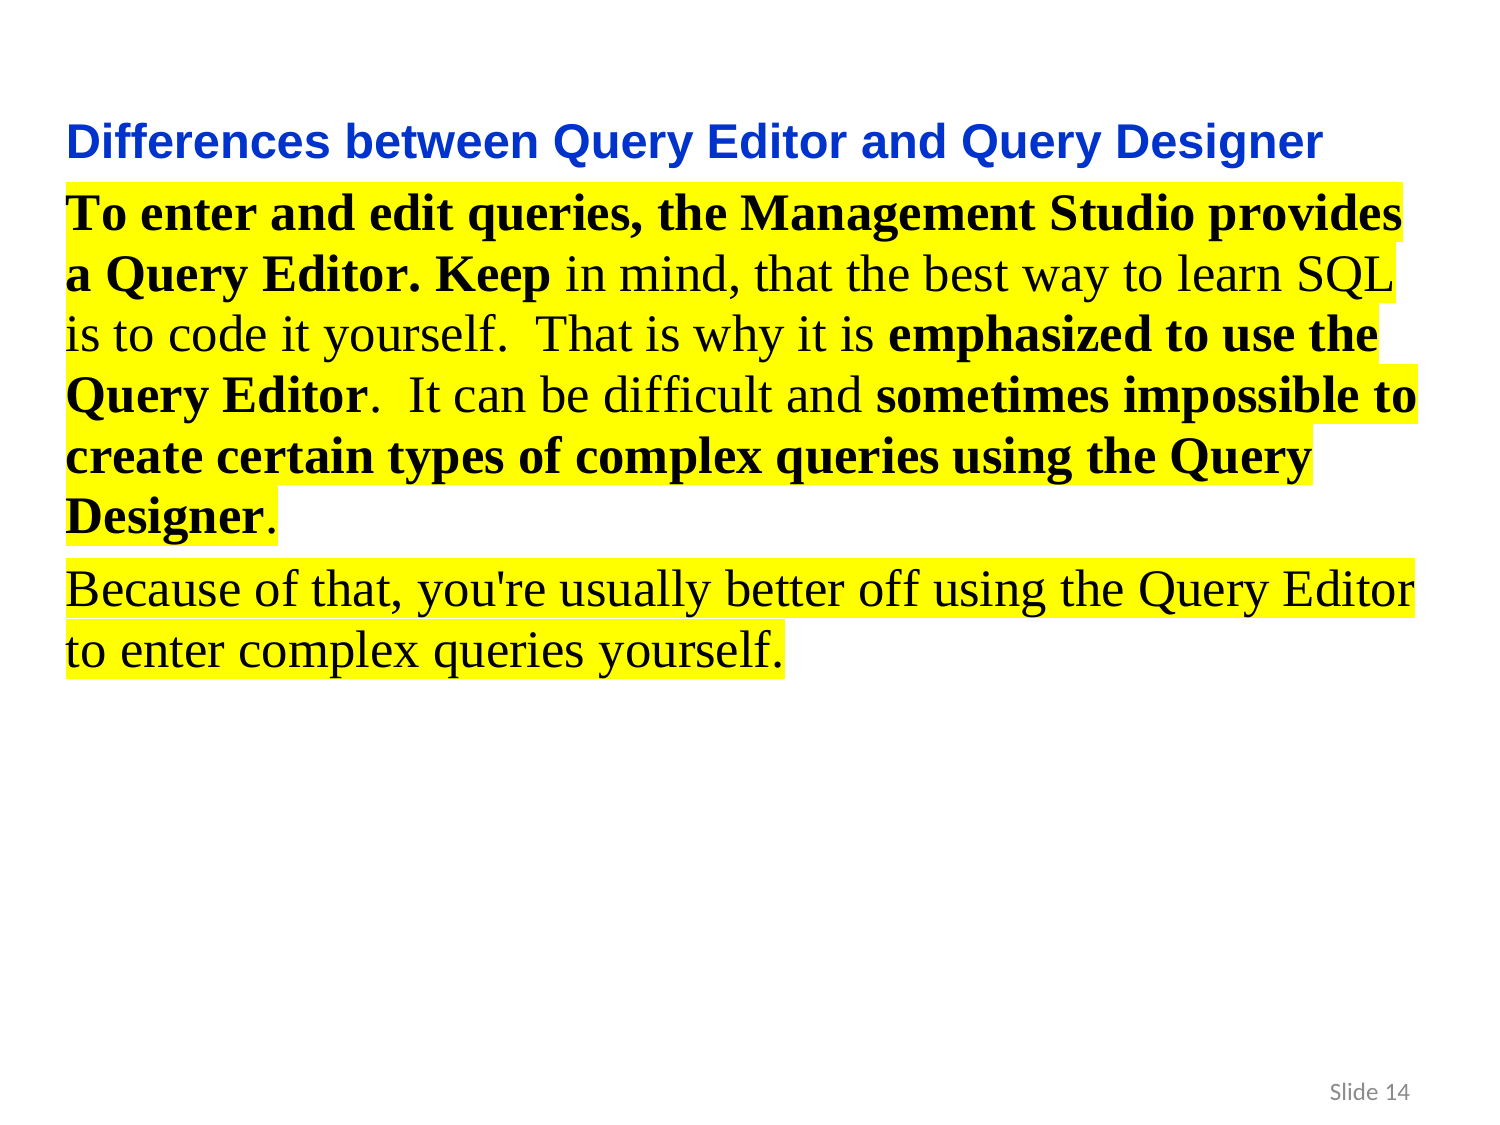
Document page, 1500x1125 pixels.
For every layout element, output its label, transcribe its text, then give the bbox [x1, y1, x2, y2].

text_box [65, 113, 1426, 851]
slide_number Slide 14 [1074, 1042, 1425, 1103]
